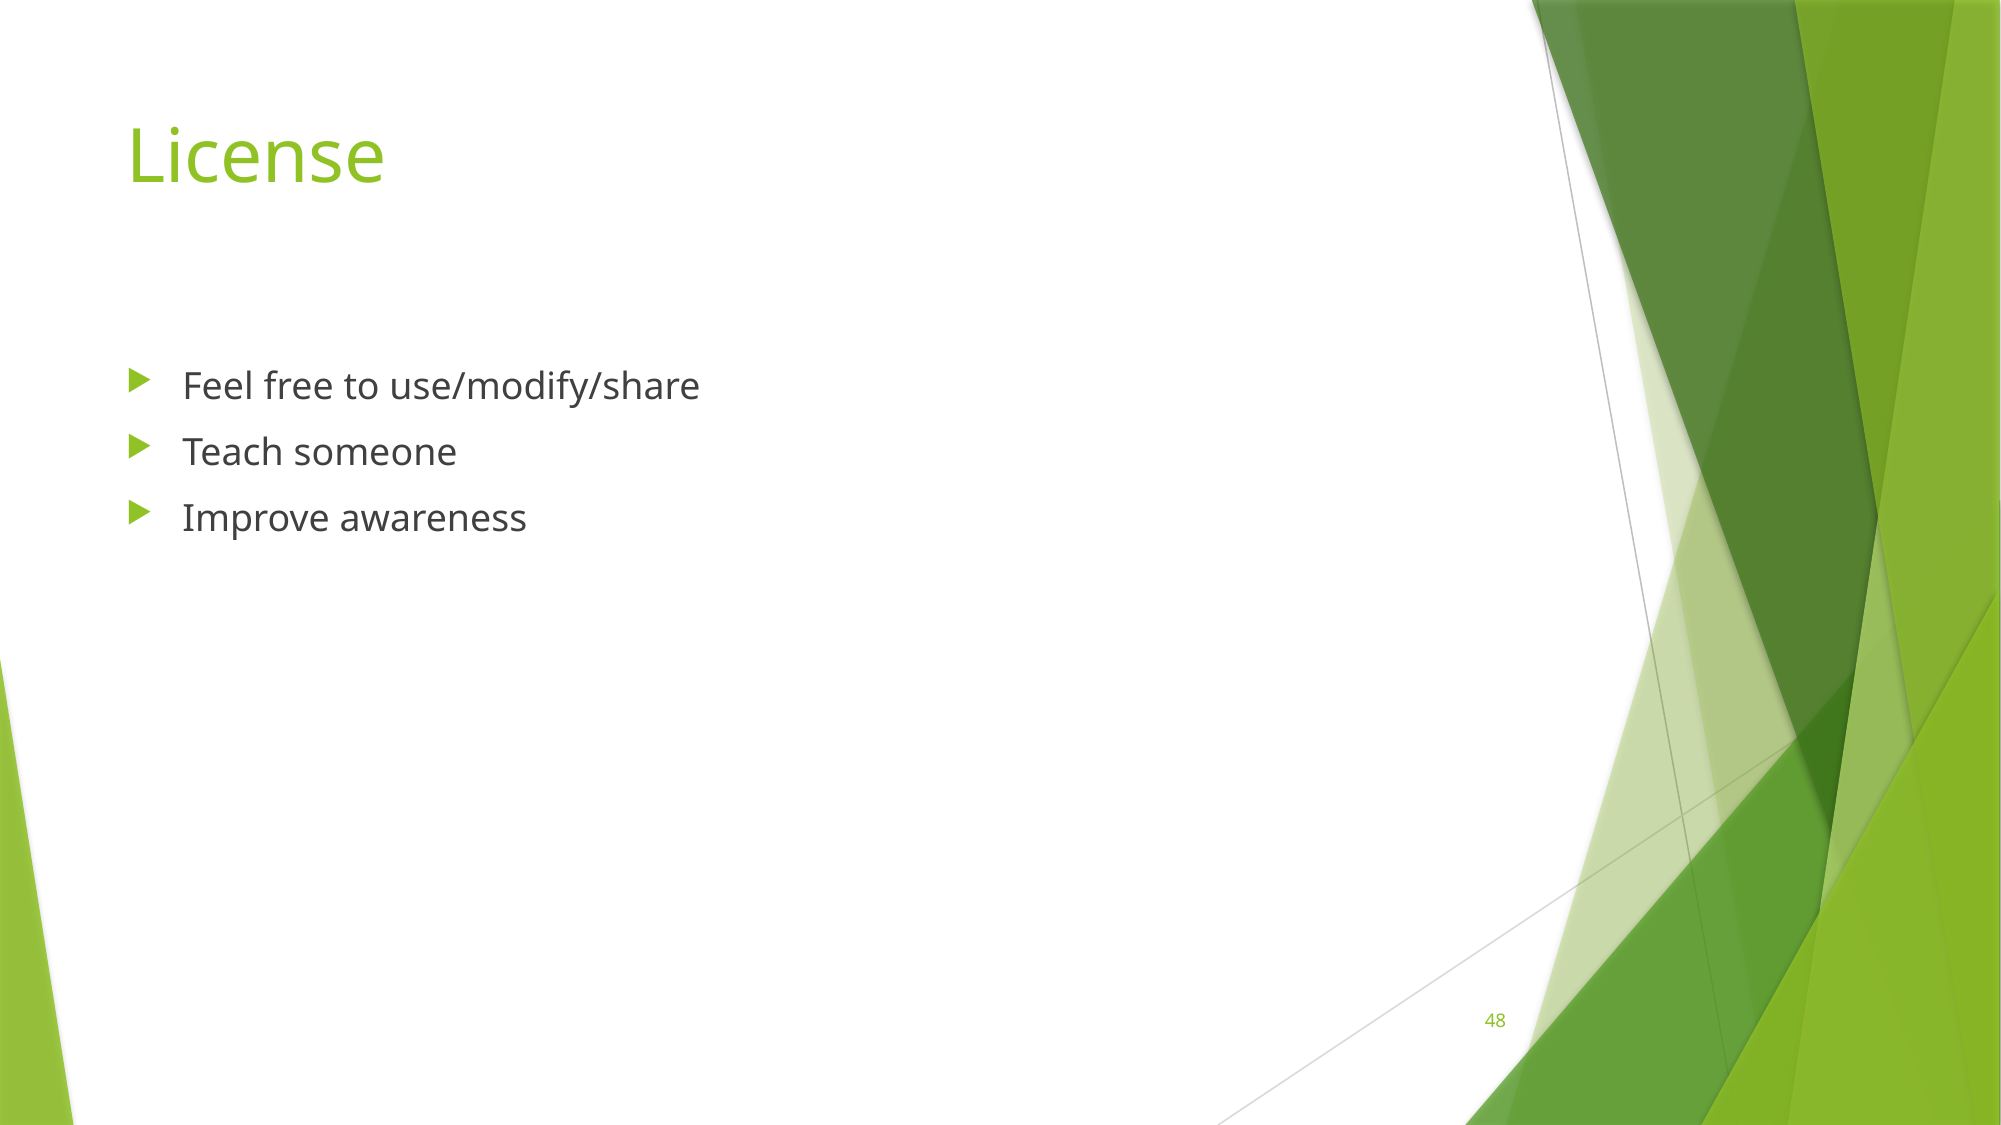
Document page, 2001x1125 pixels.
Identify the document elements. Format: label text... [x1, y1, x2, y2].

slide_number 48 [1409, 991, 1522, 1051]
list Feel free to use/modify/share Teach someone Improve awareness [111, 354, 1522, 992]
title License [111, 99, 1522, 317]
